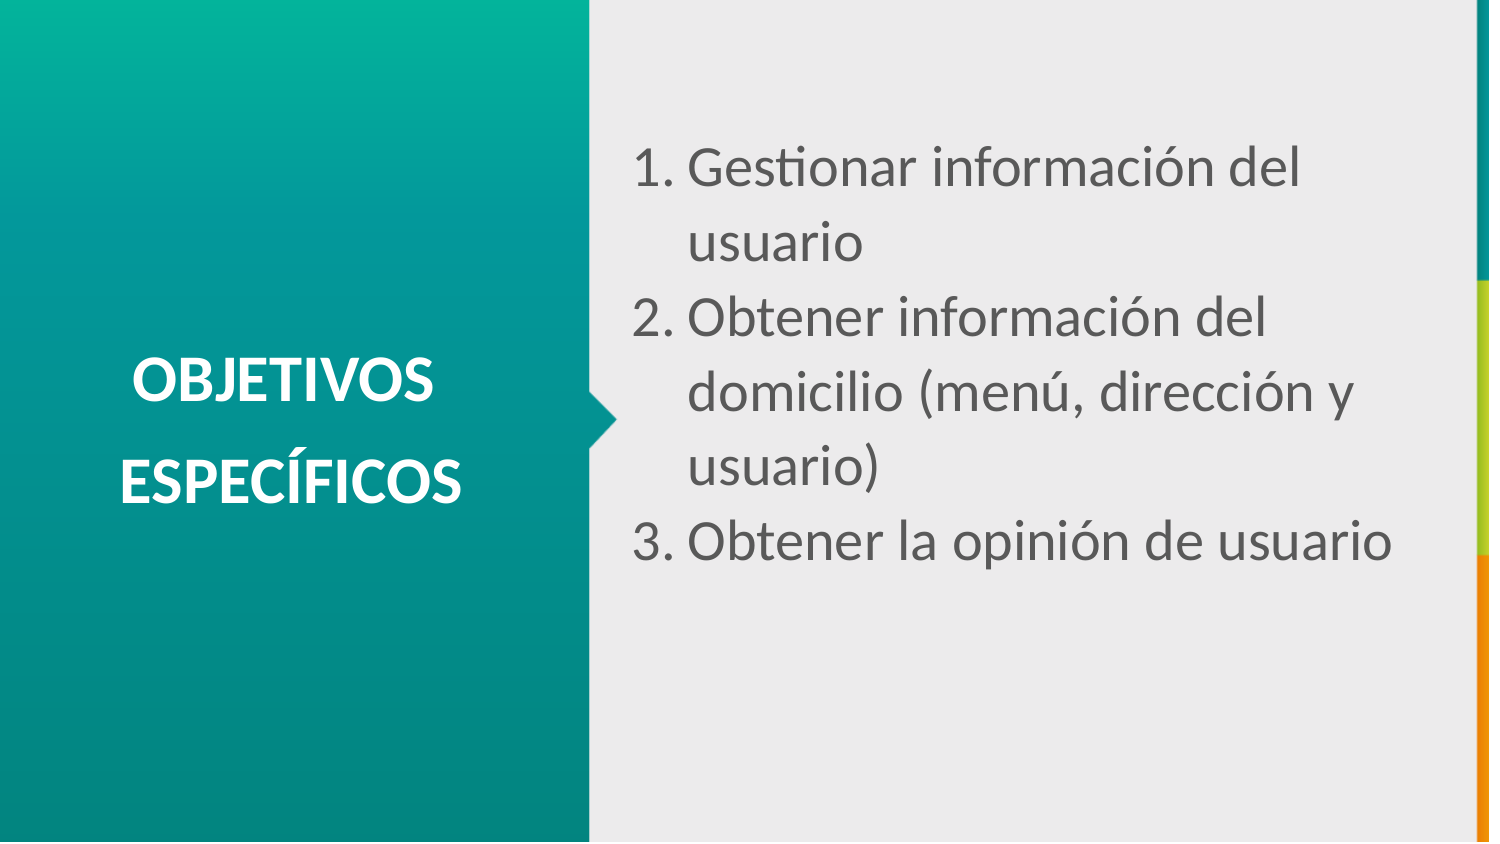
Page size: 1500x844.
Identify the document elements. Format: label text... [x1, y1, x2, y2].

picture [0, 0, 1489, 842]
text_box OBJETIVOS ESPECÍFICOS [86, 321, 482, 523]
text_box Gestionar información del usuario Obtener información del domicilio (menú, dirección y usuario) Obtener la opinión de usuario [616, 40, 1500, 844]
